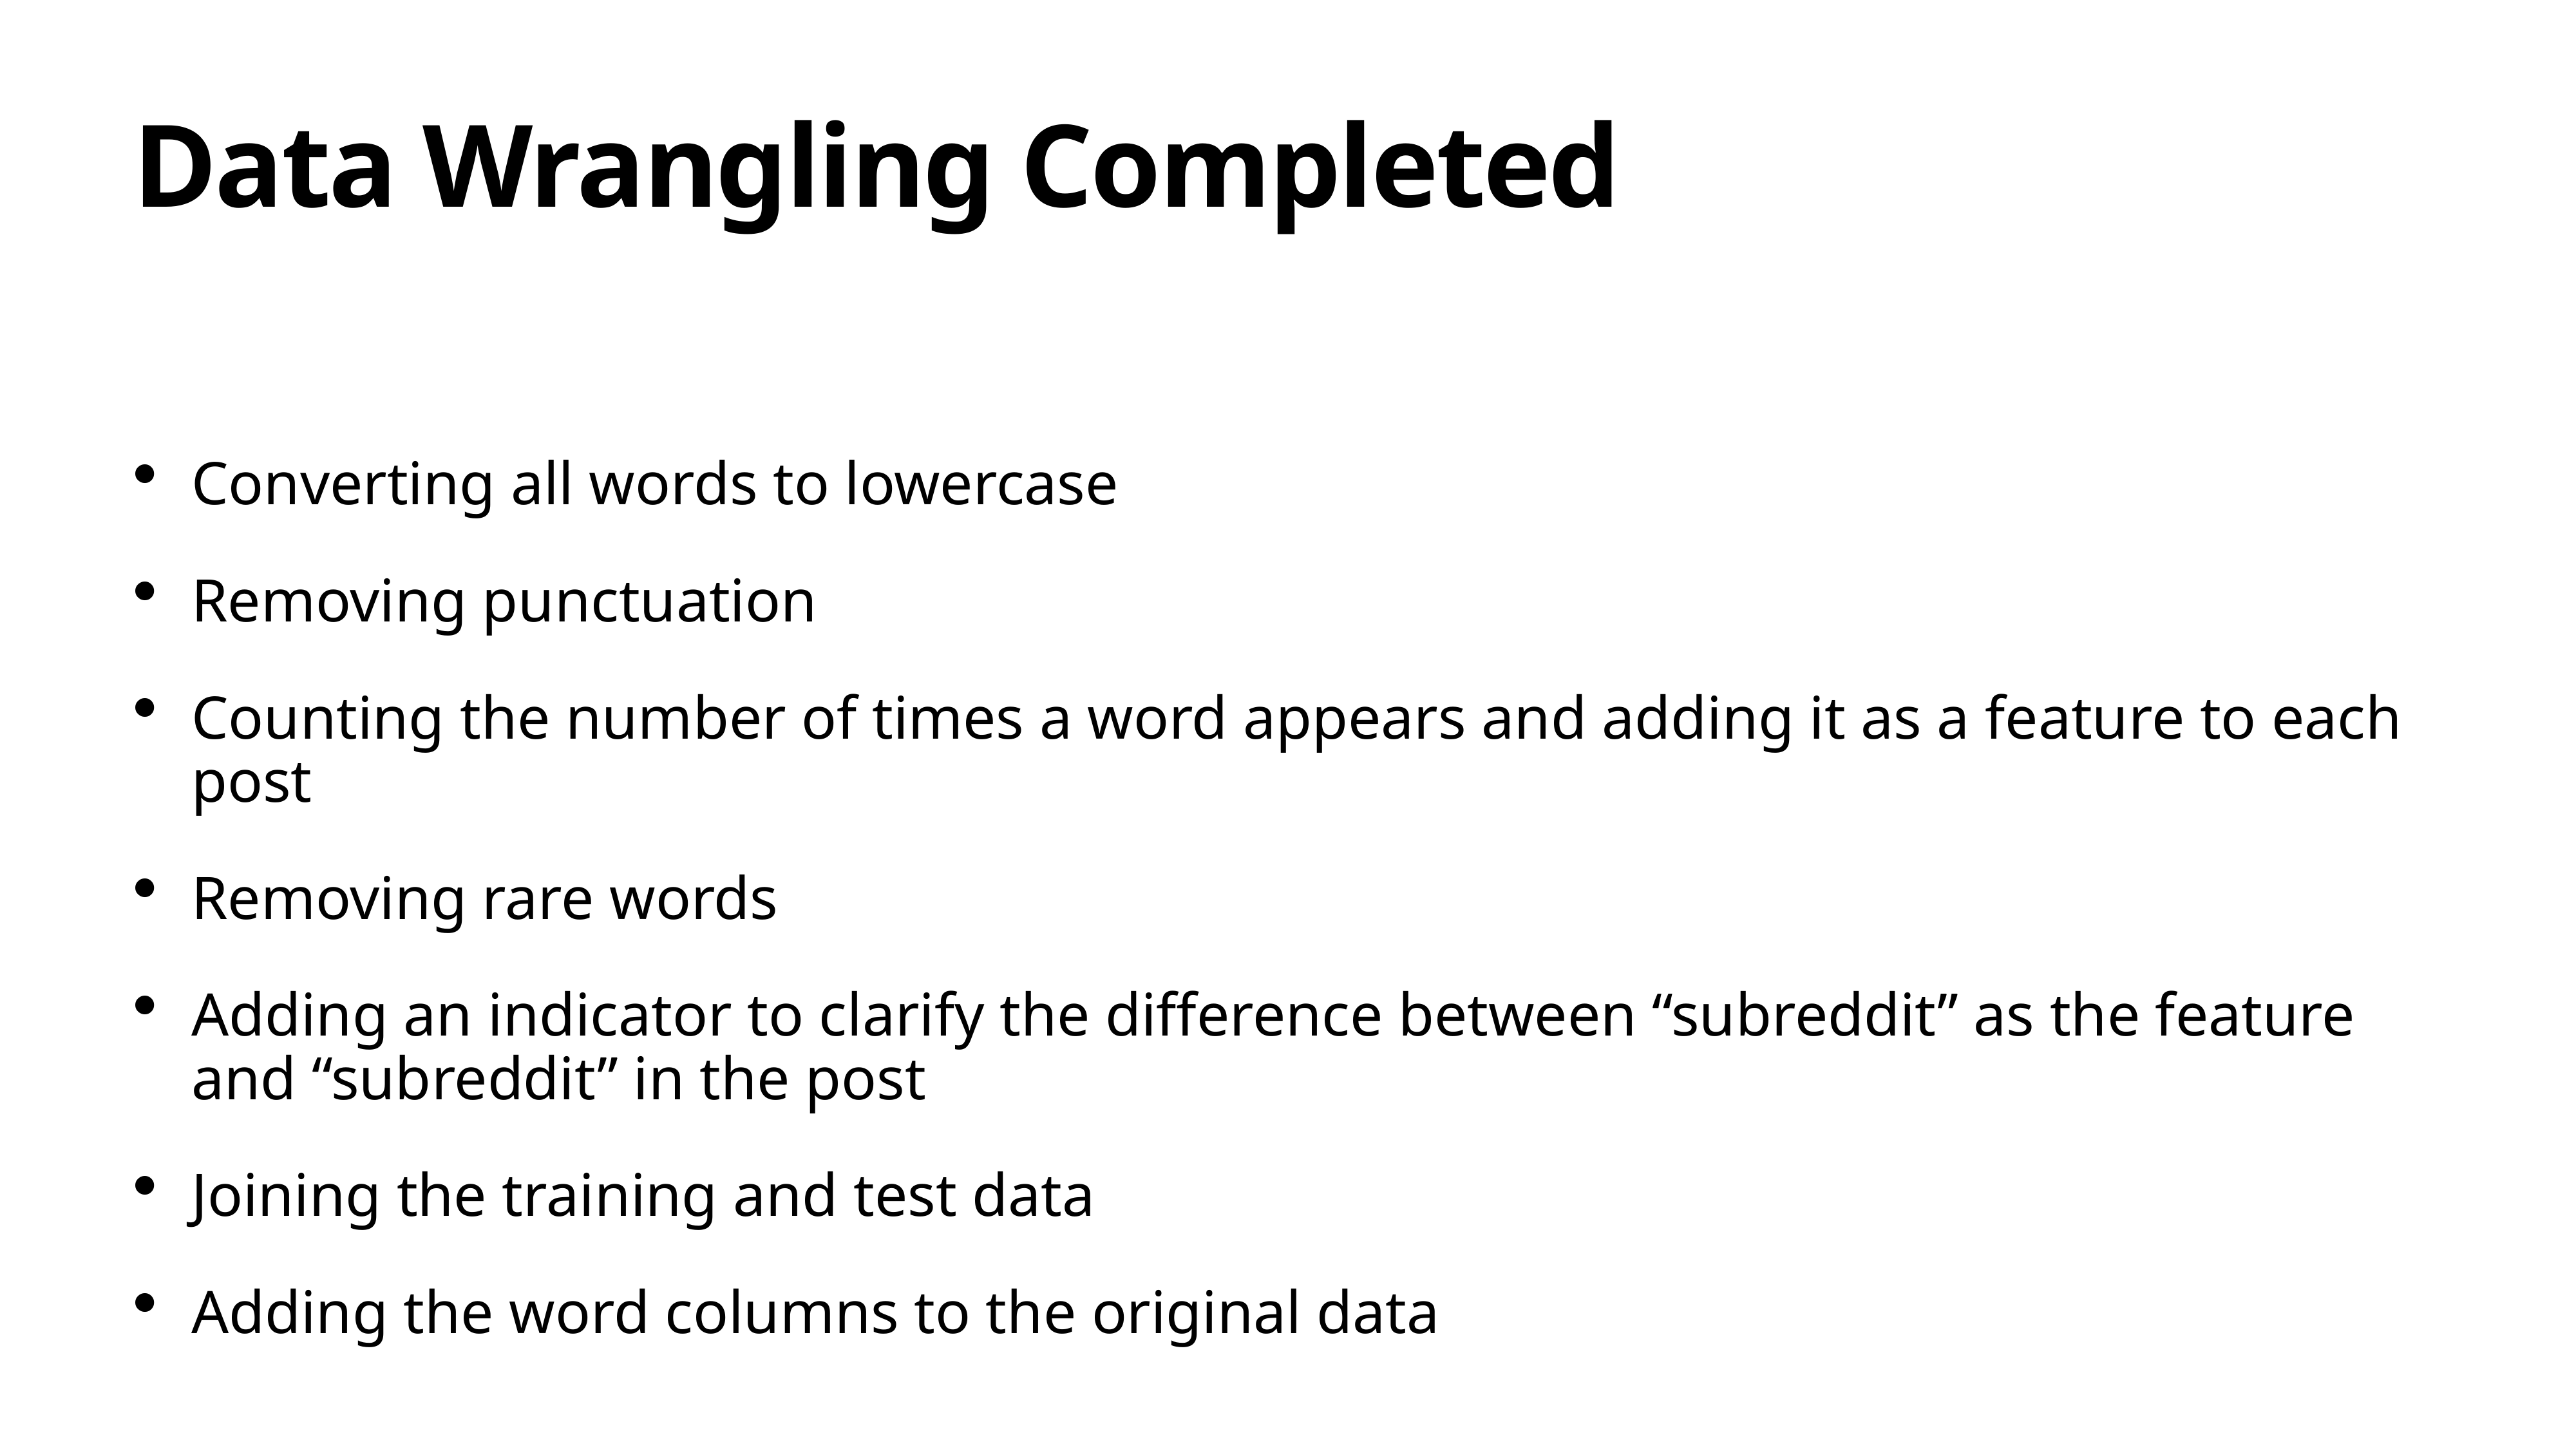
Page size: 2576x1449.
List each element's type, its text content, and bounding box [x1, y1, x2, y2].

list Converting all words to lowercase Removing punctuation Counting the number of times a word appears and adding it as a feature to each post Removing rare words Adding an indicator to clarify the difference between “subreddit” as the feature and “subreddit” in the post Joining the training and test data Adding the word columns to the original data [127, 448, 2449, 1321]
title Data Wrangling Completed [127, 113, 2449, 266]
